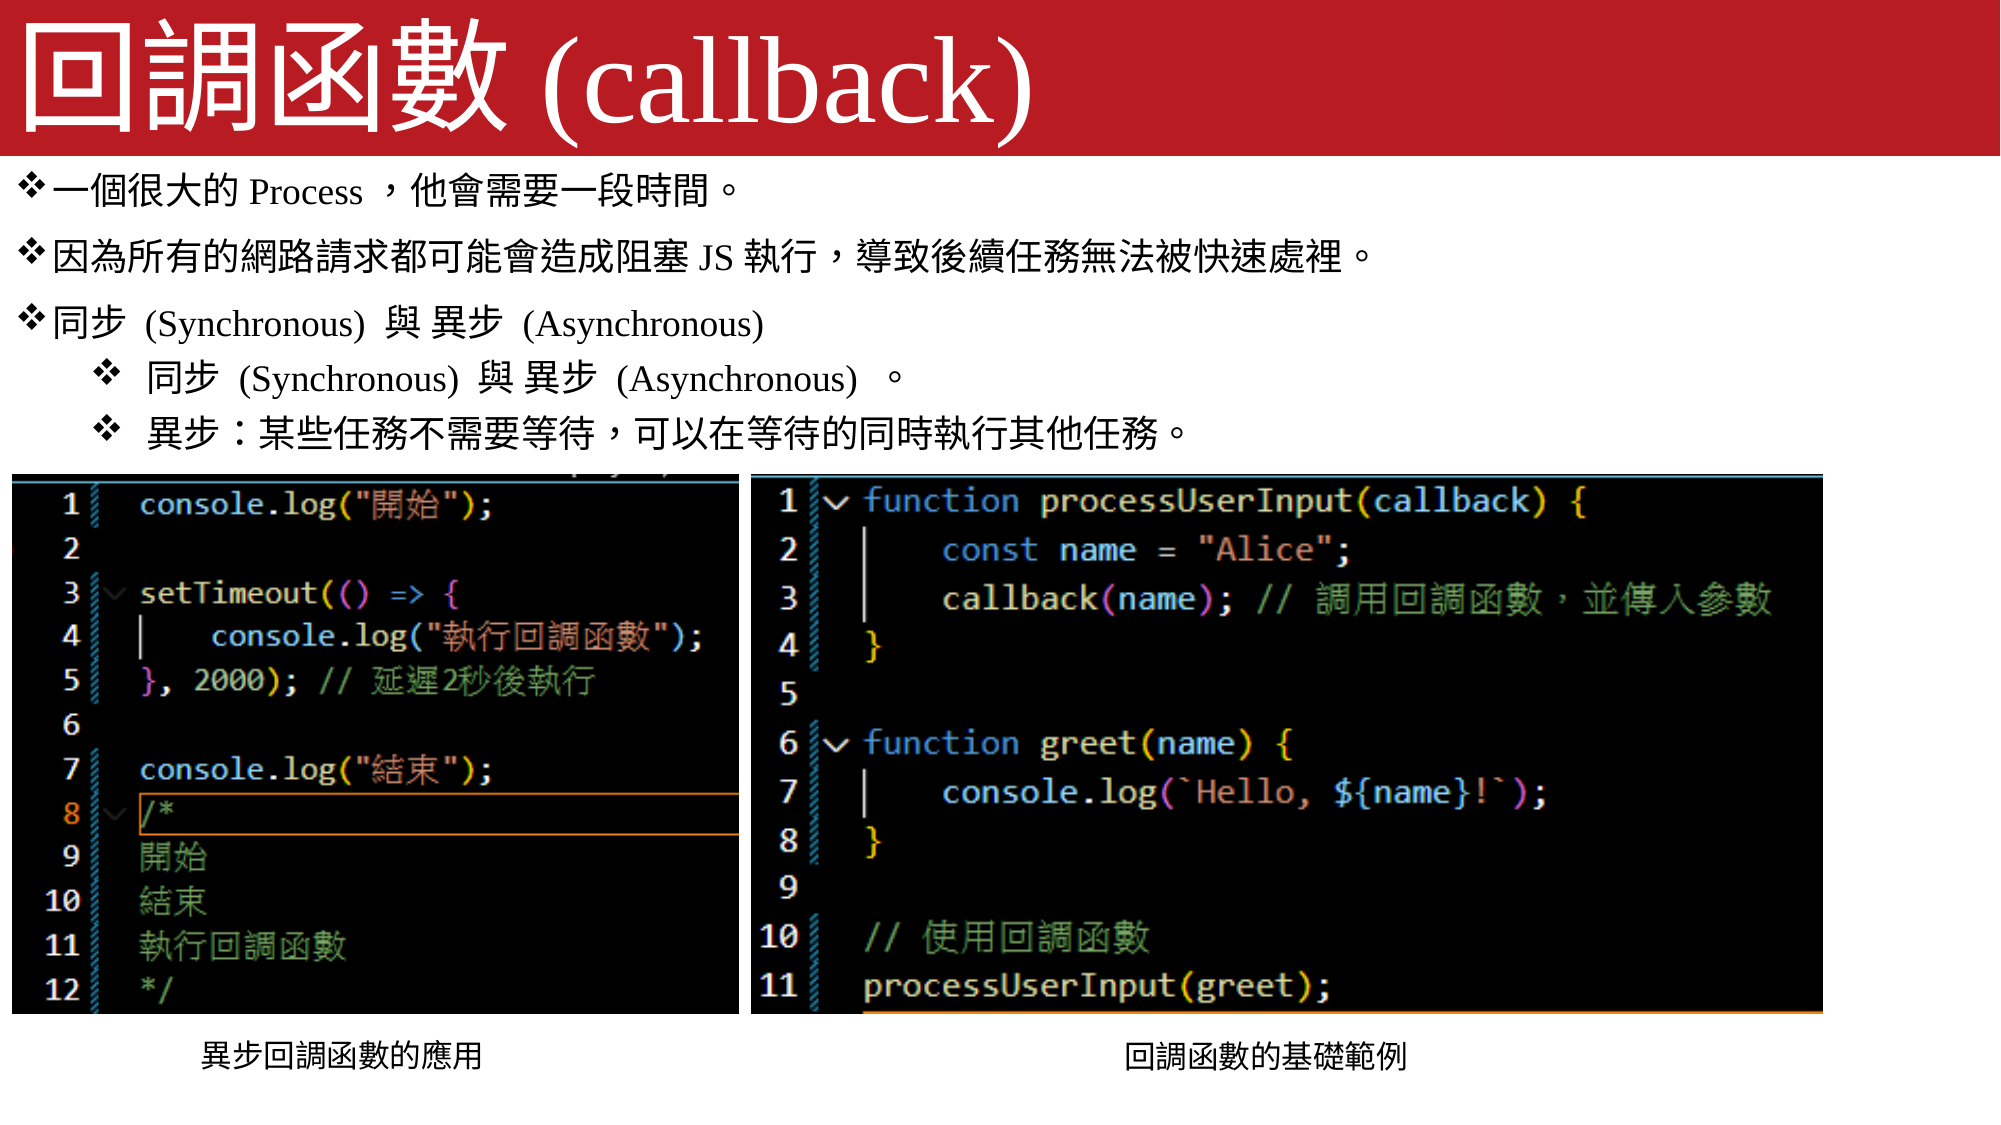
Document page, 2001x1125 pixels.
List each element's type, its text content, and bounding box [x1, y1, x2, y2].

title 回調函數(callback) [1, 0, 1727, 156]
list 回調函數的基礎範例 [1037, 1029, 1495, 1083]
picture [12, 474, 739, 1014]
text_box 異步回調函數的應用 [113, 1028, 572, 1083]
list 一個很大的Process，他會需要一段時間。 因為所有的網路請求都可能會造成阻塞JS執行，導致後續任務無法被快速處裡。 同步 (Synchronous) 與 異步 (Asynchronous) 同步 (Synchronous) 與 異步 (Asynchronous) 。 異步：某些任務不需要等待，可以在等待的同時執行其他任務。 [0, 159, 1988, 987]
picture [751, 474, 1823, 1014]
